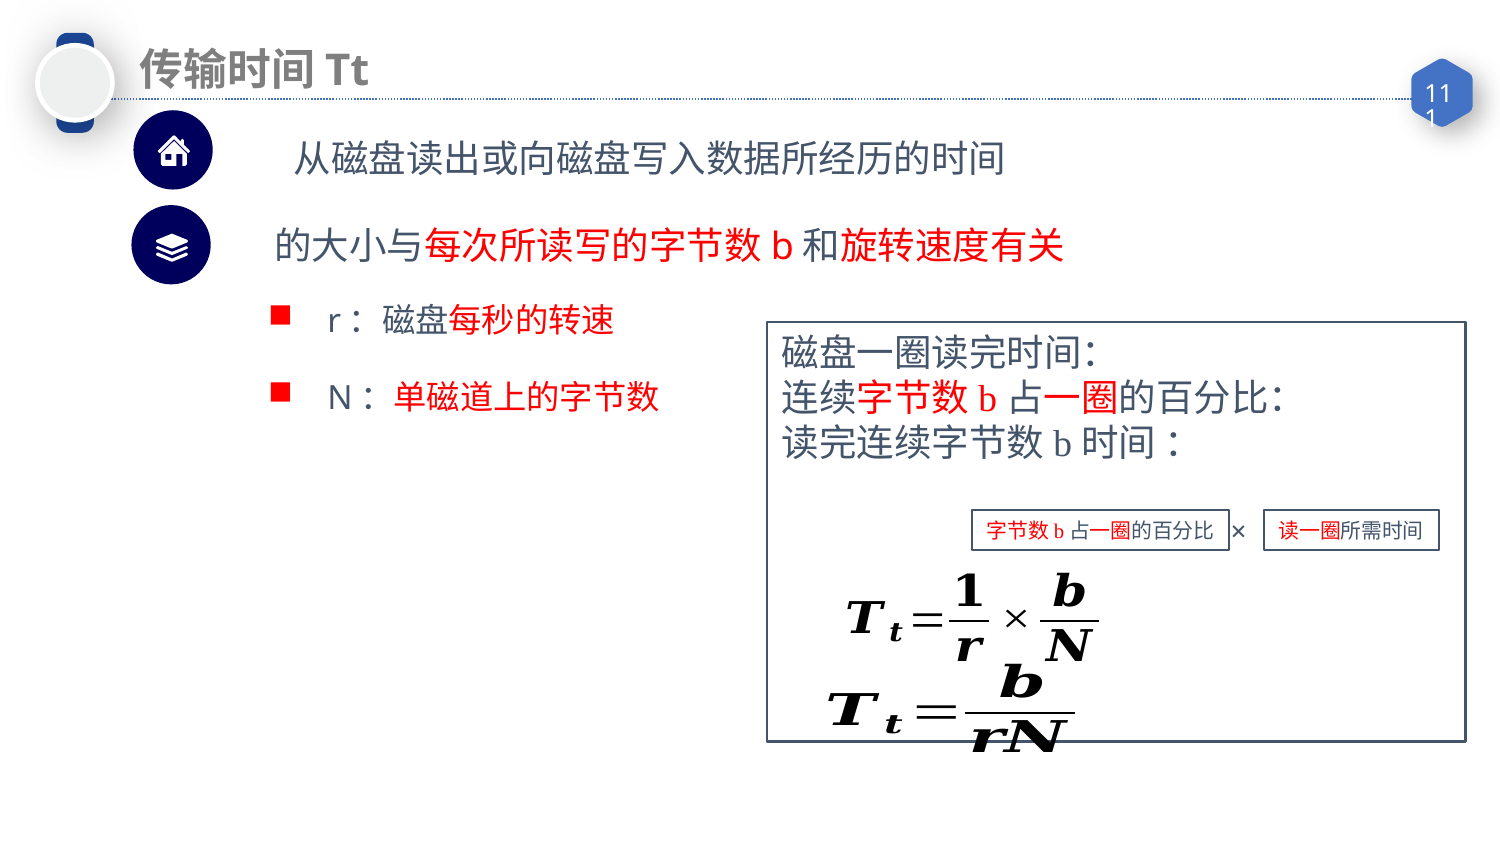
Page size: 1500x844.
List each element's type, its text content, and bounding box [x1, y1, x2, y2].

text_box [134, 111, 212, 189]
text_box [753, 321, 1480, 785]
text_box r：磁盘每秒的转速 N：单磁道上的字节数 [200, 280, 787, 439]
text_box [132, 206, 210, 284]
text_box 传输时间Tt [124, 34, 990, 102]
